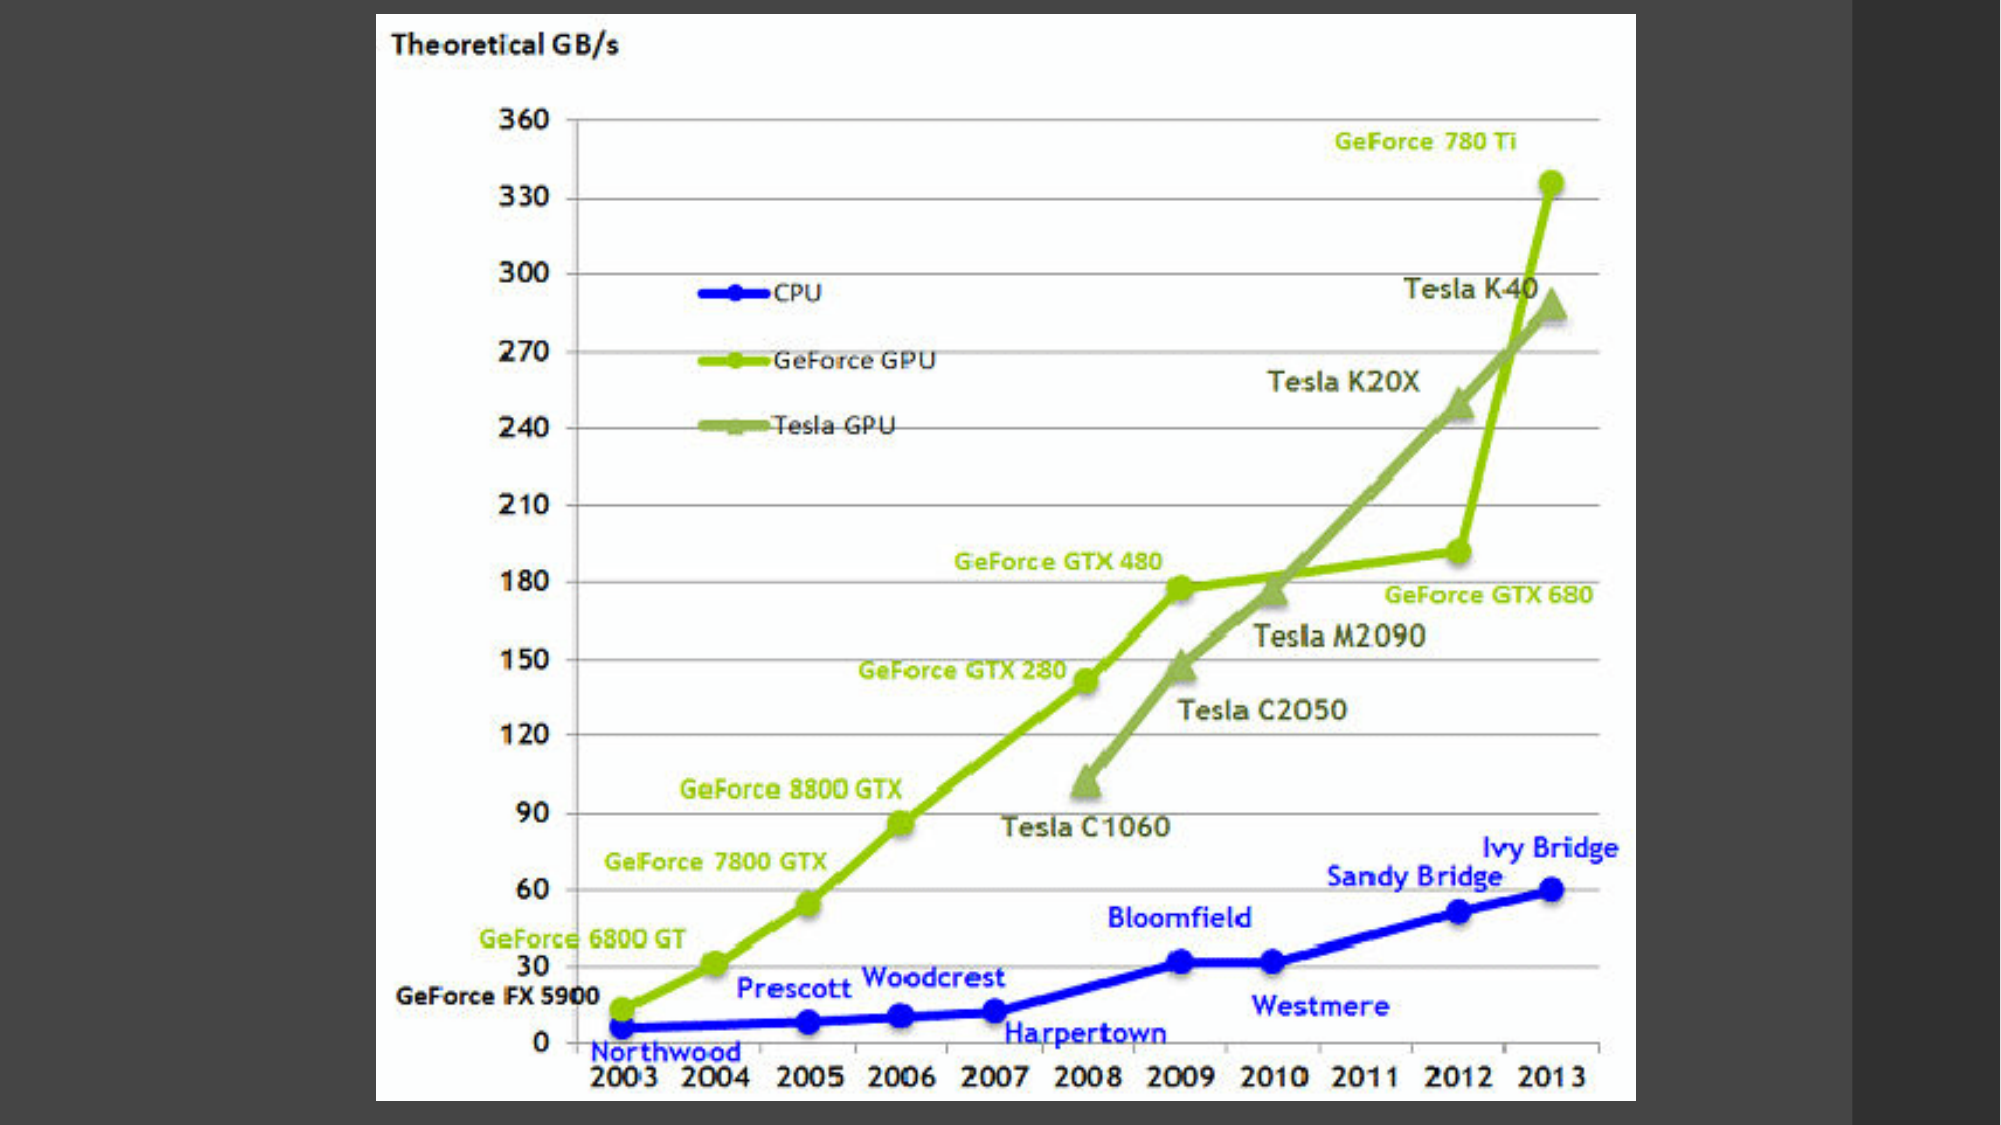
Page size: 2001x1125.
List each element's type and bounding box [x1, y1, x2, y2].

picture [376, 14, 1636, 1101]
